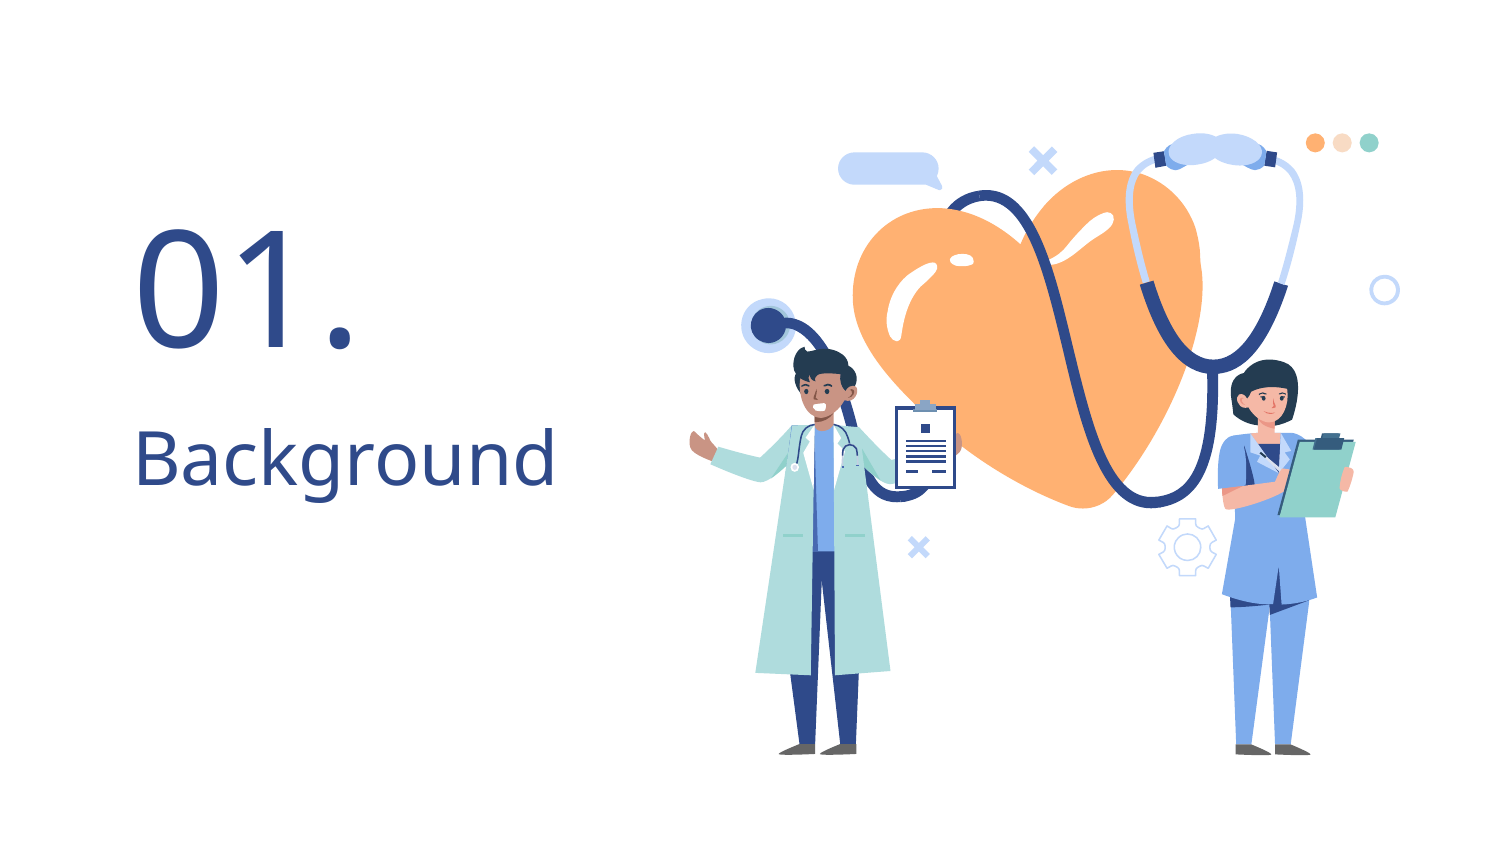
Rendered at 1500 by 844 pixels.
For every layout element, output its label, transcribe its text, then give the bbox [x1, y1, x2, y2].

title 01. [117, 165, 618, 396]
title Background [117, 396, 618, 525]
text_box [688, 133, 1401, 756]
